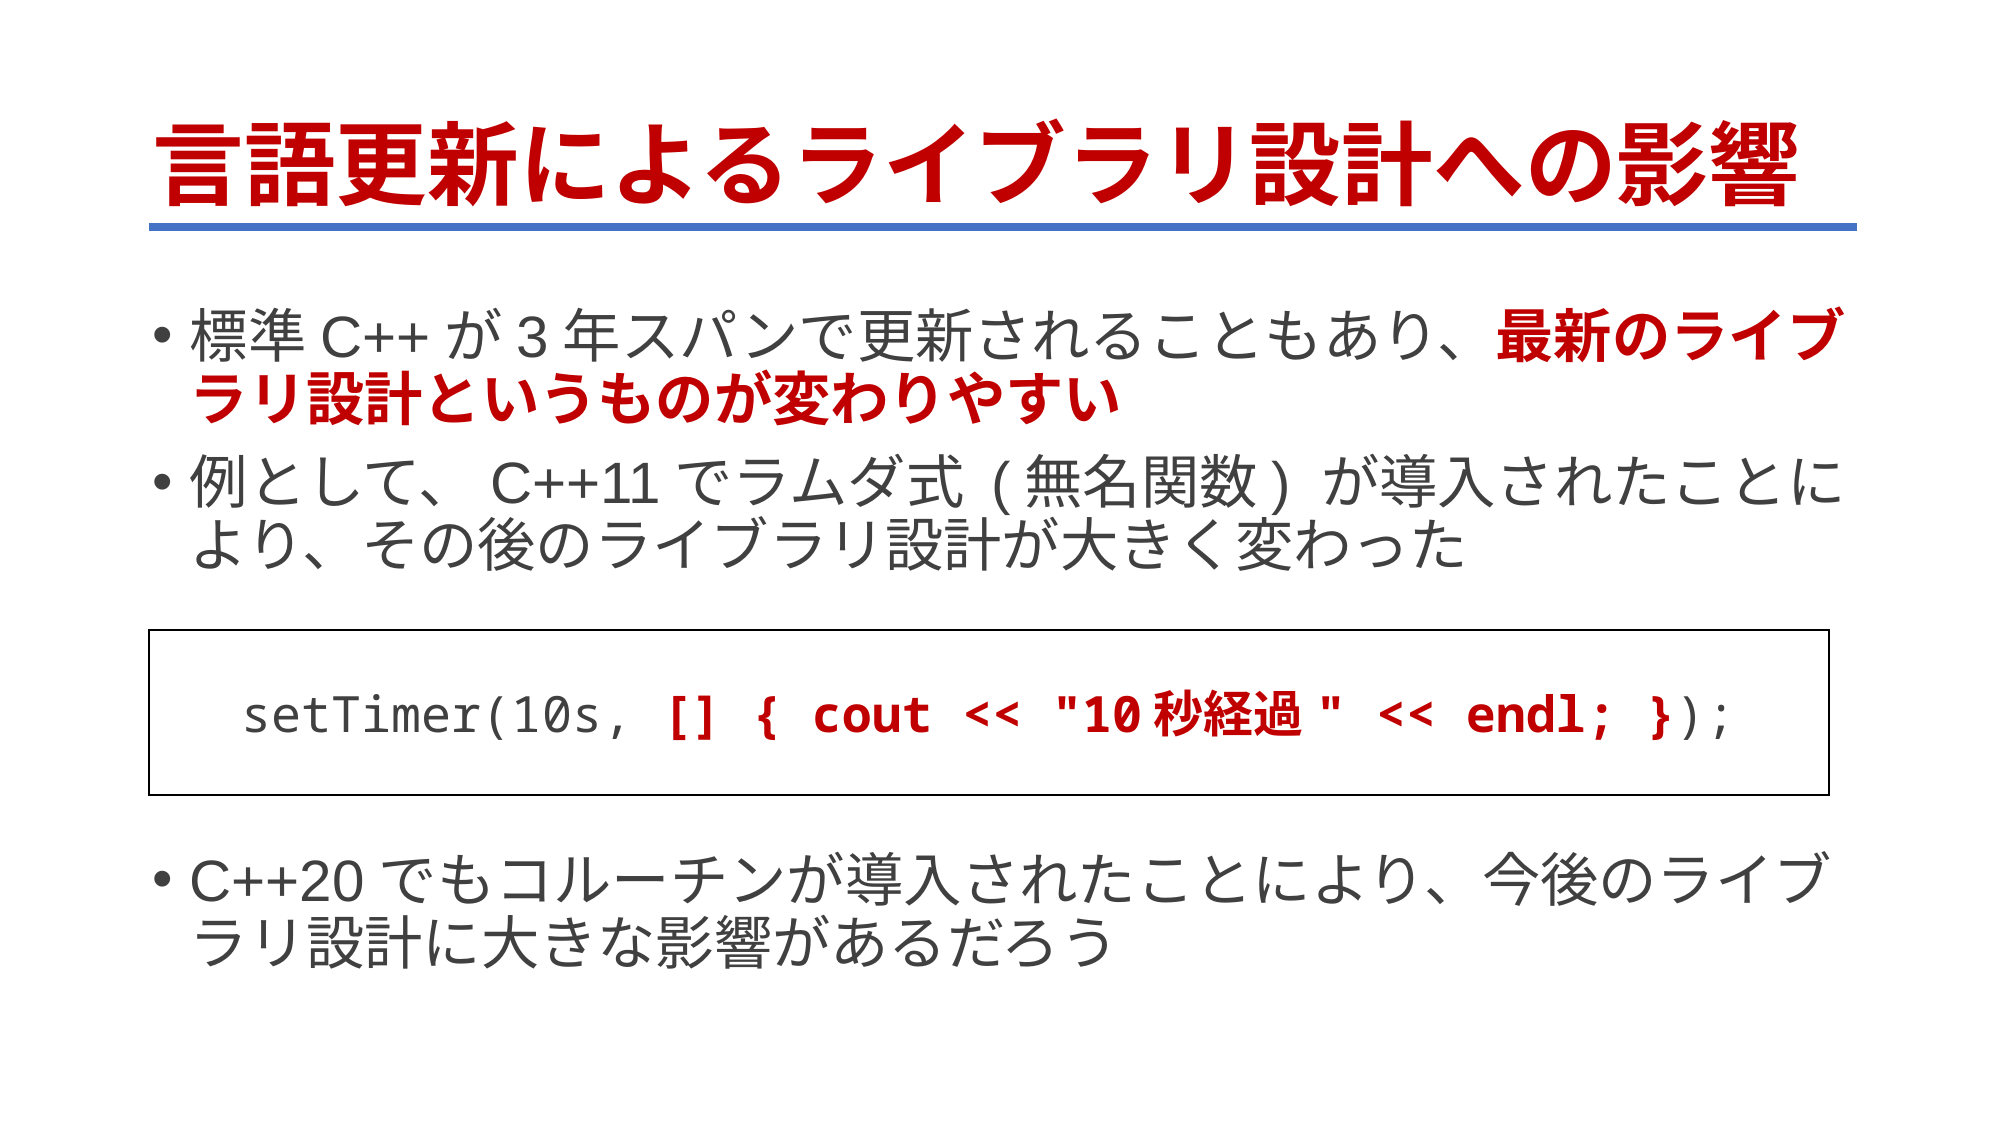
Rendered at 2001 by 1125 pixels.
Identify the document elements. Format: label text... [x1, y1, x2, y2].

list 標準C++が3年スパンで更新されることもあり、最新のライブラリ設計というものが変わりやすい 例として、C++11でラムダ式 (無名関数) が導入されたことにより、その後のライブラリ設計が大きく変わった C++20でもコルーチンが導入されたことにより、今後のライブラリ設計に大きな影響があるだろう [137, 299, 1863, 1066]
text_box setTimer(10s, [] { cout << "10秒経過" << endl; }); [148, 629, 1830, 796]
title 言語更新によるライブラリ設計への影響 [137, 59, 1863, 278]
